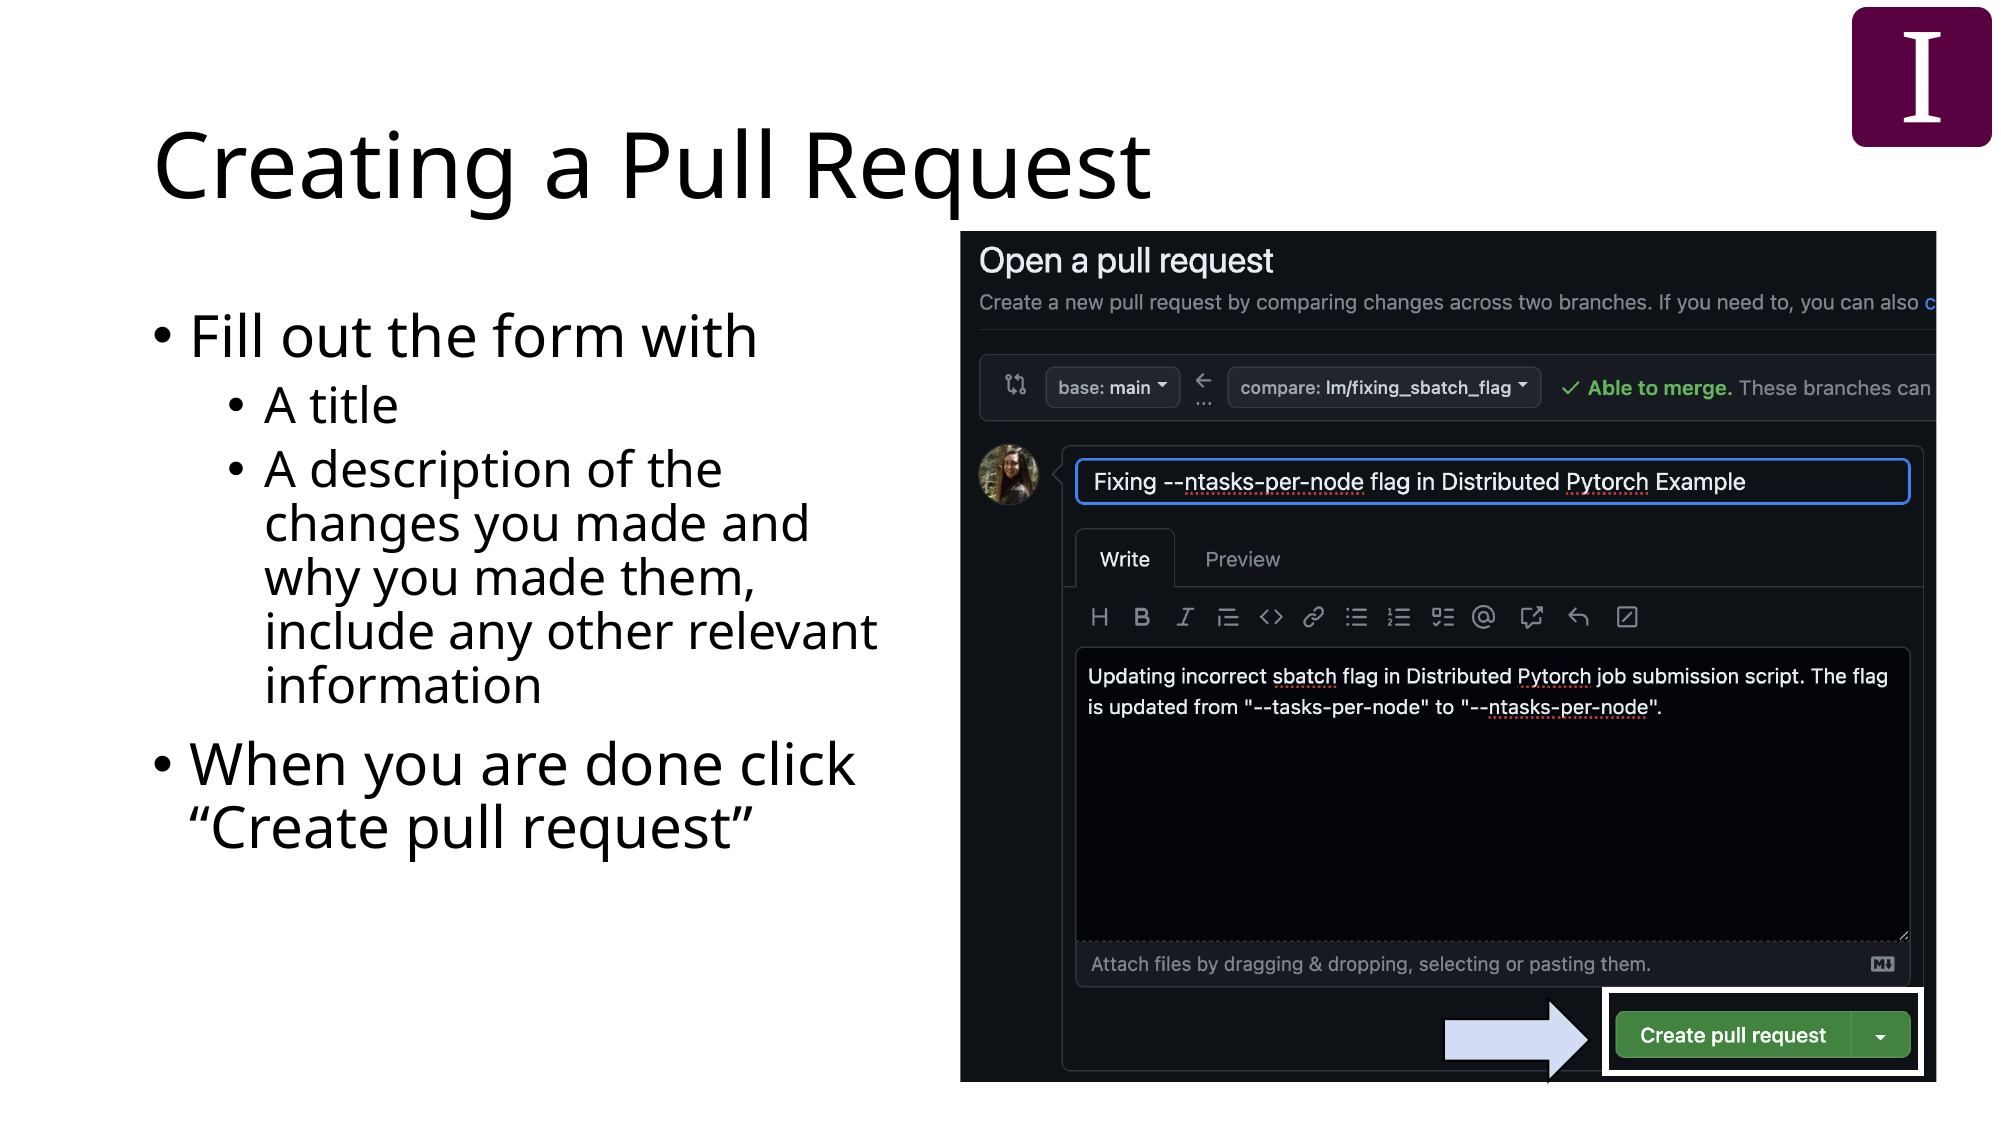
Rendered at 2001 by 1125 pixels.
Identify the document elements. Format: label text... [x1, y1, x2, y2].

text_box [959, 230, 1938, 1082]
list Fill out the form with A title A description of the changes you made and why you made them, include any other relevant information When you are done click “Create pull request” [137, 299, 926, 1014]
picture [1852, 7, 1992, 147]
title Creating a Pull Request [137, 59, 1863, 278]
